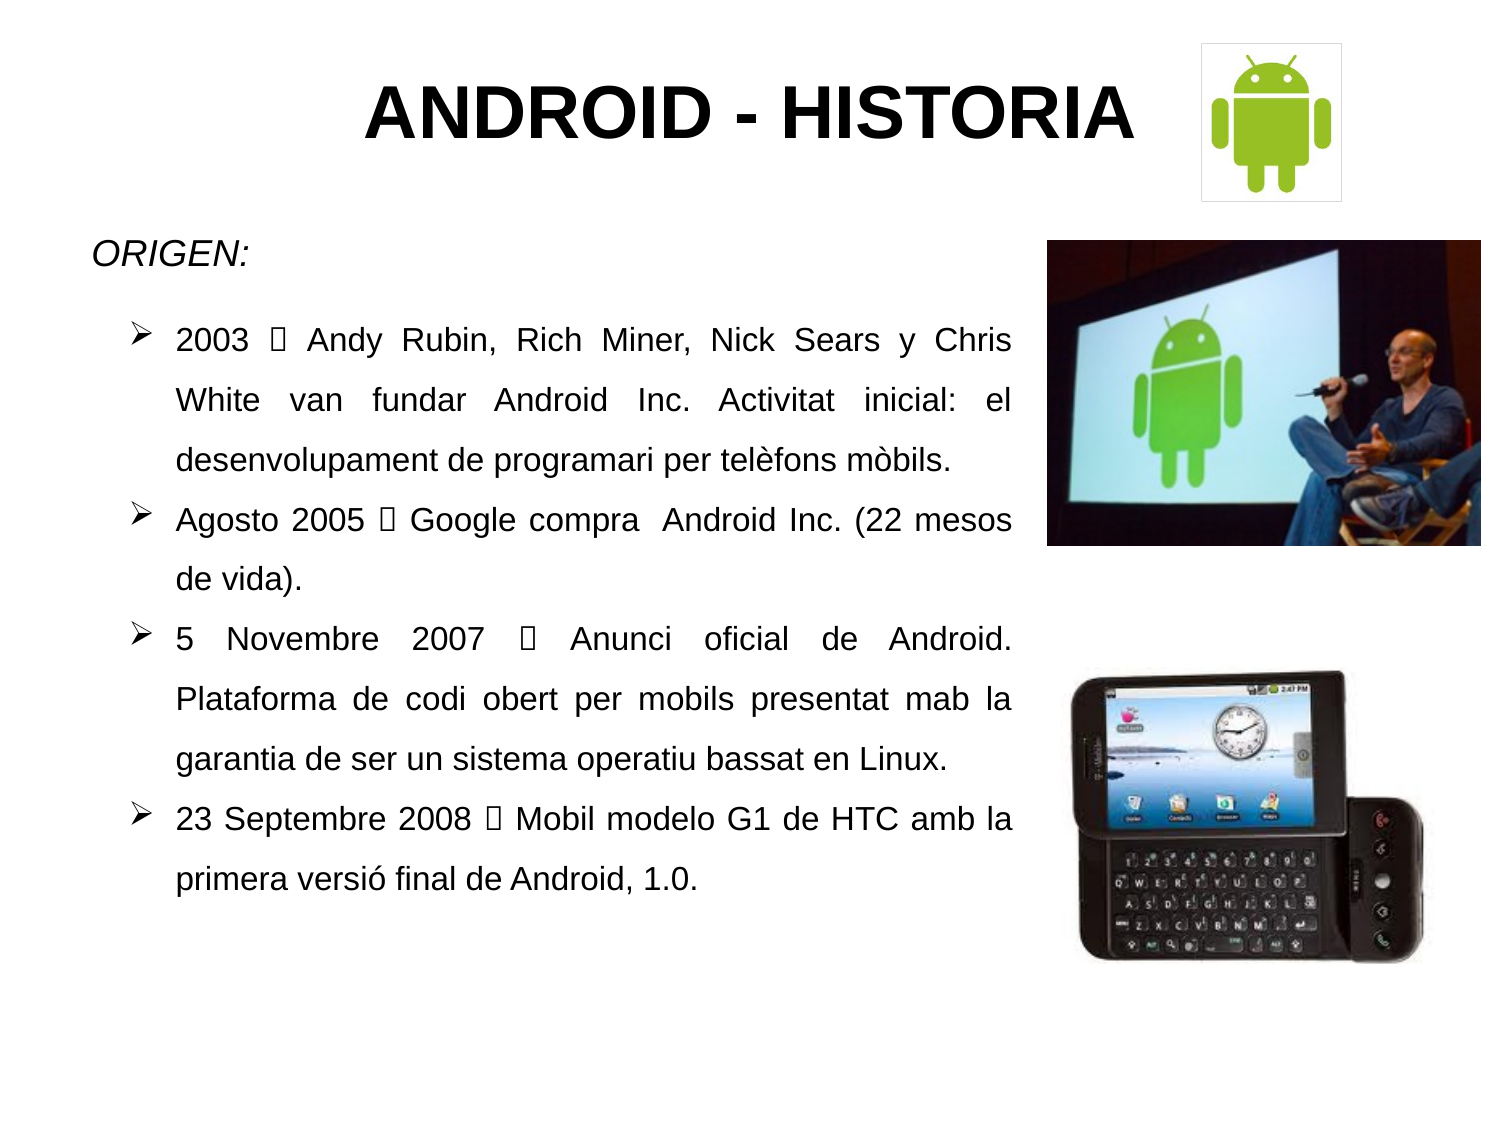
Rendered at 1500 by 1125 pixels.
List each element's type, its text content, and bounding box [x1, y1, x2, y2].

picture [1047, 240, 1481, 546]
picture [1047, 663, 1438, 972]
picture [1200, 42, 1343, 204]
title ANDROID - HISTORIA [76, 33, 1425, 185]
text_box ORIGEN: [76, 199, 491, 282]
text_box 2003  Andy Rubin, Rich Miner, Nick Sears y Chris White van fundar Android Inc. Activitat inicial: el desenvolupament de programari per telèfons mòbils. Agosto 2005  Google compra Android Inc. (22 mesos de vida). 5 Novembre 2007  Anunci oficial de Android. Plataforma de codi obert per mobils presentat mab la garantia de ser un sistema operatiu bassat en Linux. 23 Septembre 2008  Mobil modelo G1 de HTC amb la primera versió final de Android, 1.0. [39, 290, 1029, 905]
